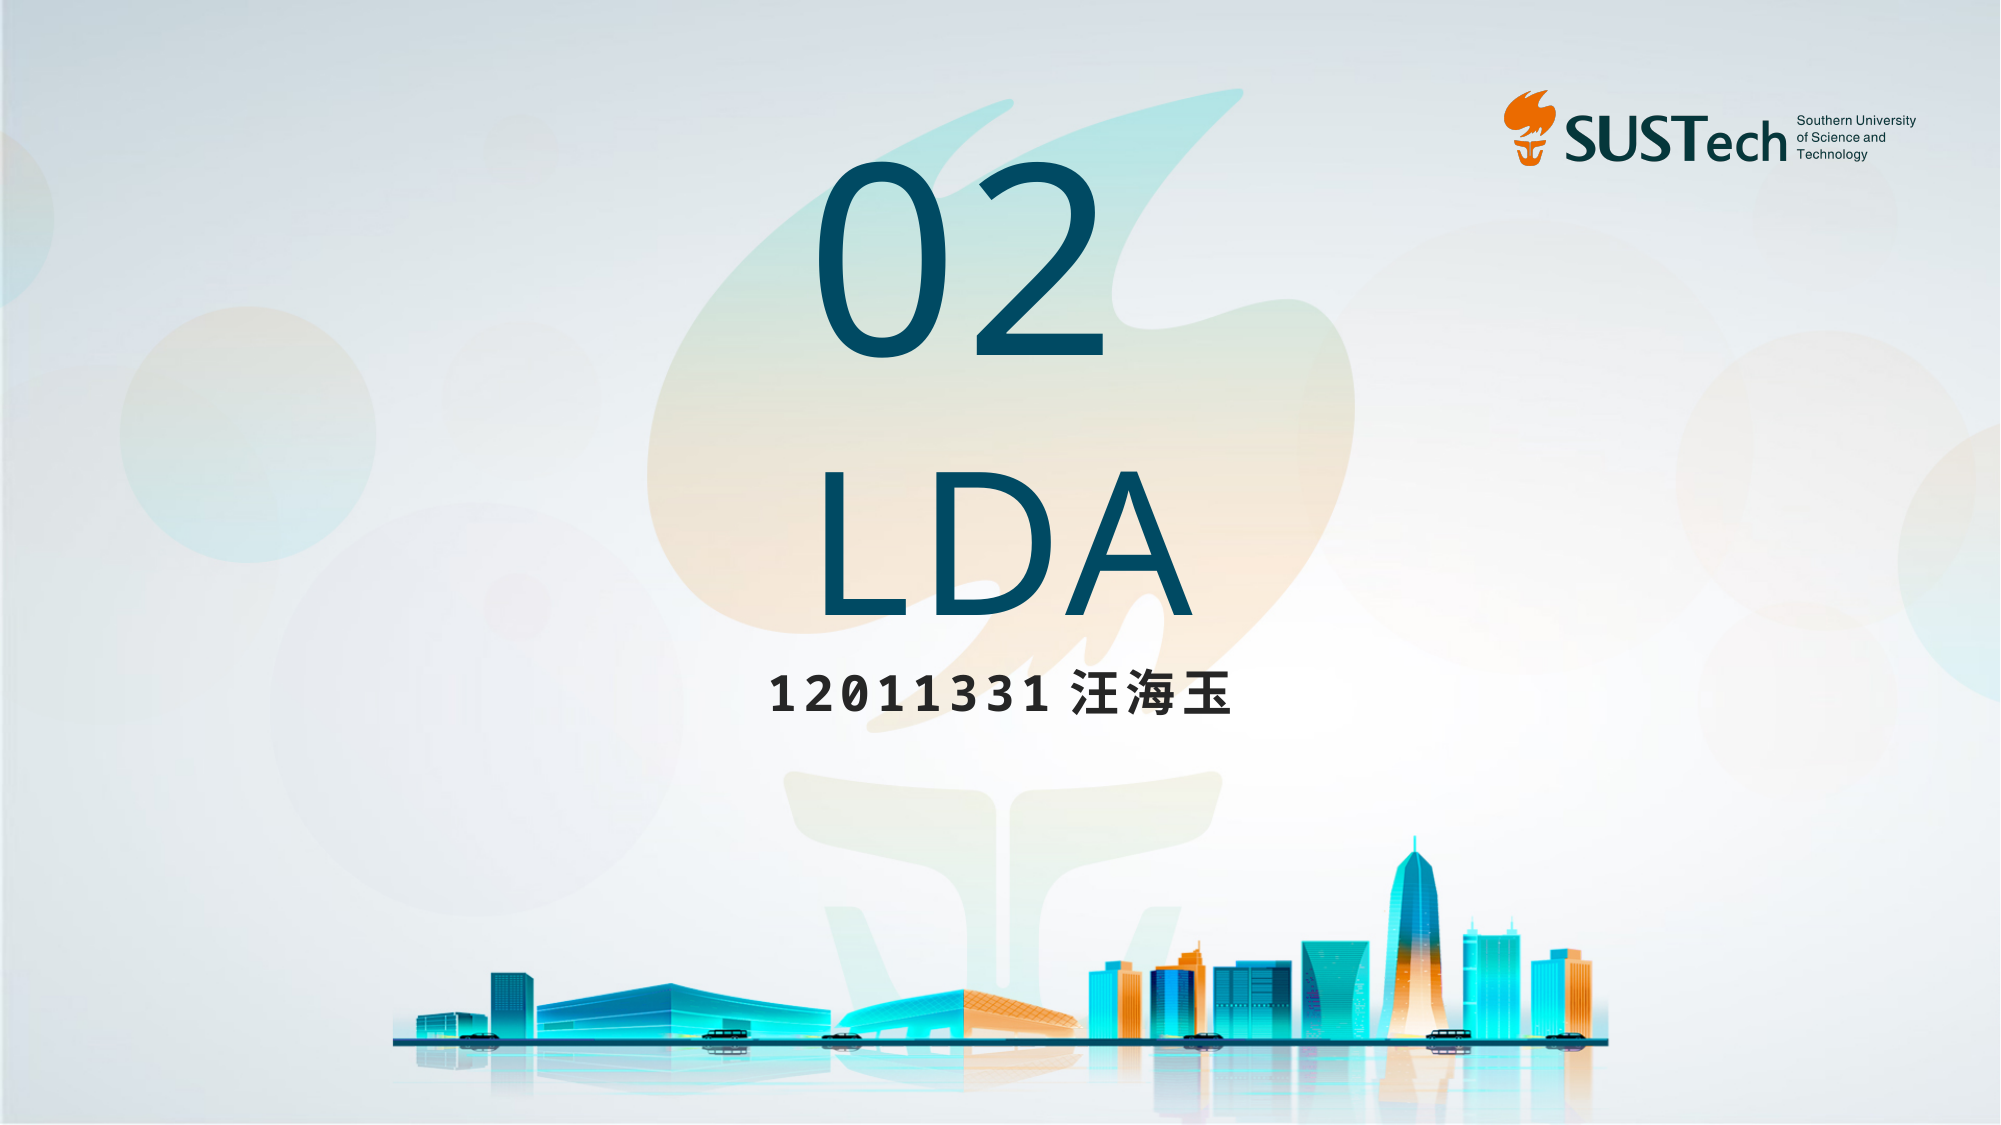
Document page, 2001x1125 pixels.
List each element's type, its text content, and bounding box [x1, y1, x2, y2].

picture [1504, 90, 1916, 166]
text_box 02 LDA 12011331汪海玉 [0, 81, 2000, 796]
picture [0, 0, 2001, 1125]
